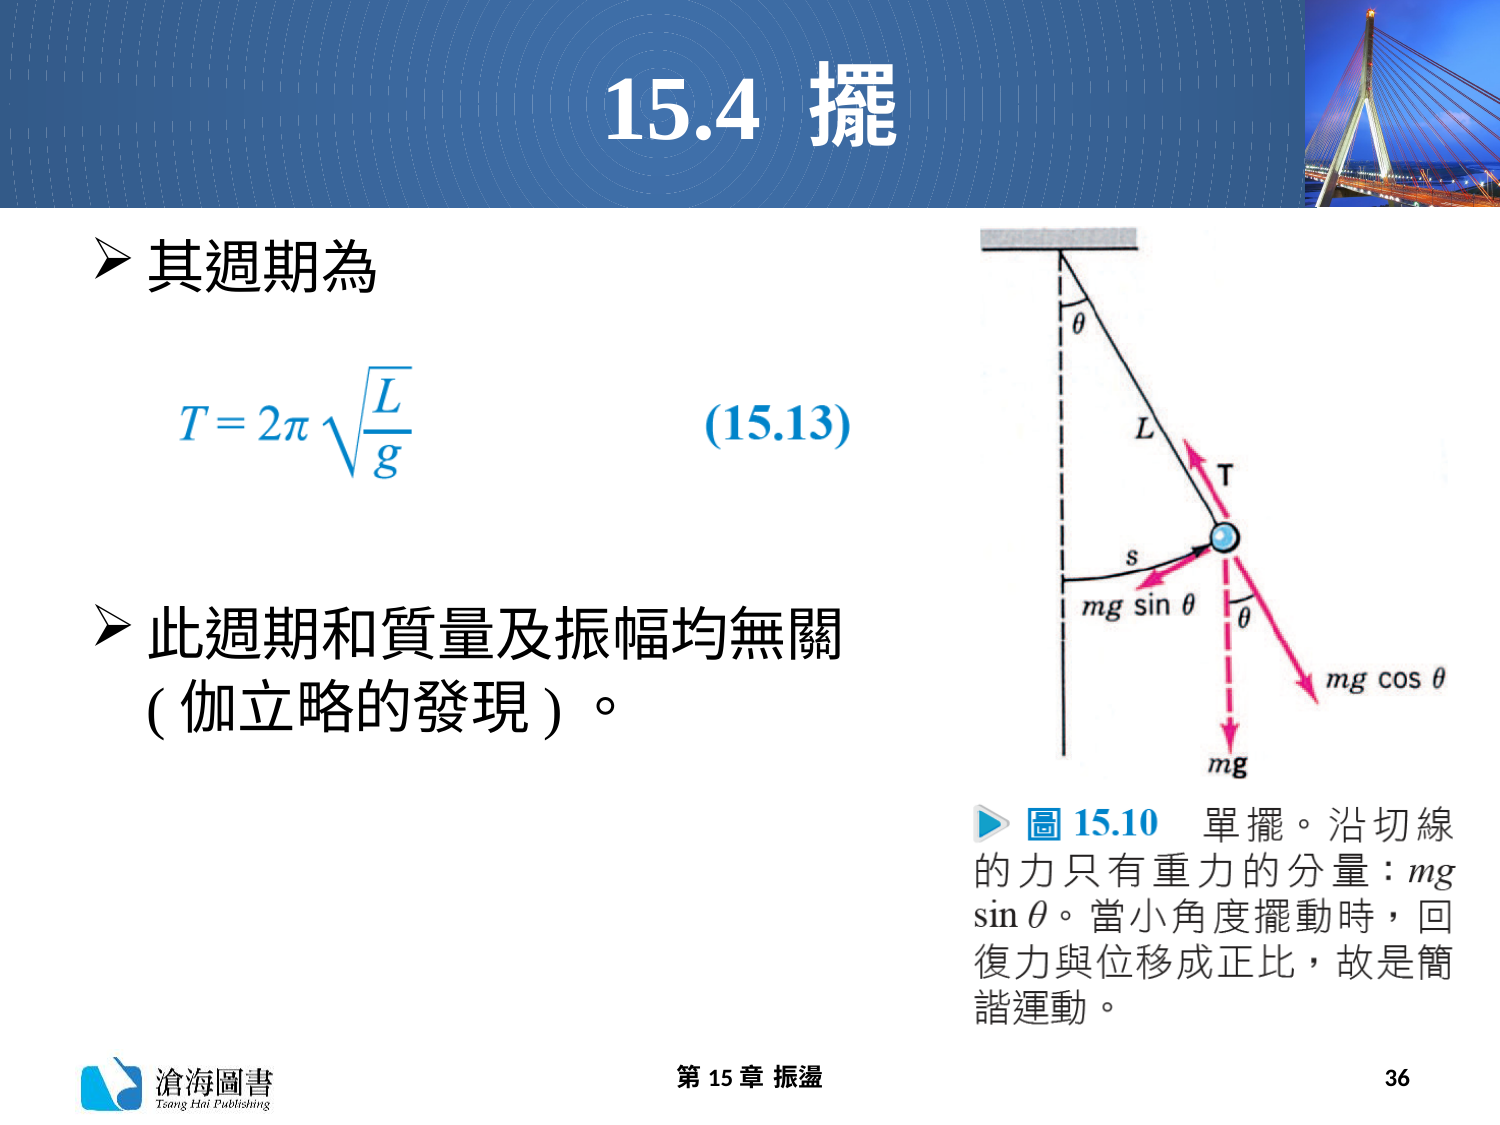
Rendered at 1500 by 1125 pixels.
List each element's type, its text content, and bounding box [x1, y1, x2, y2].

slide_number 36 [1074, 1056, 1425, 1107]
picture [1305, 0, 1500, 207]
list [962, 219, 1463, 1048]
picture [163, 361, 862, 487]
footer 第15章 振盪 [512, 1046, 988, 1107]
picture [75, 1094, 274, 1118]
list 其週期為 此週期和質量及振幅均無關(伽立略的發現)。 [75, 219, 916, 1094]
title 15.4 擺 [75, 21, 1425, 185]
